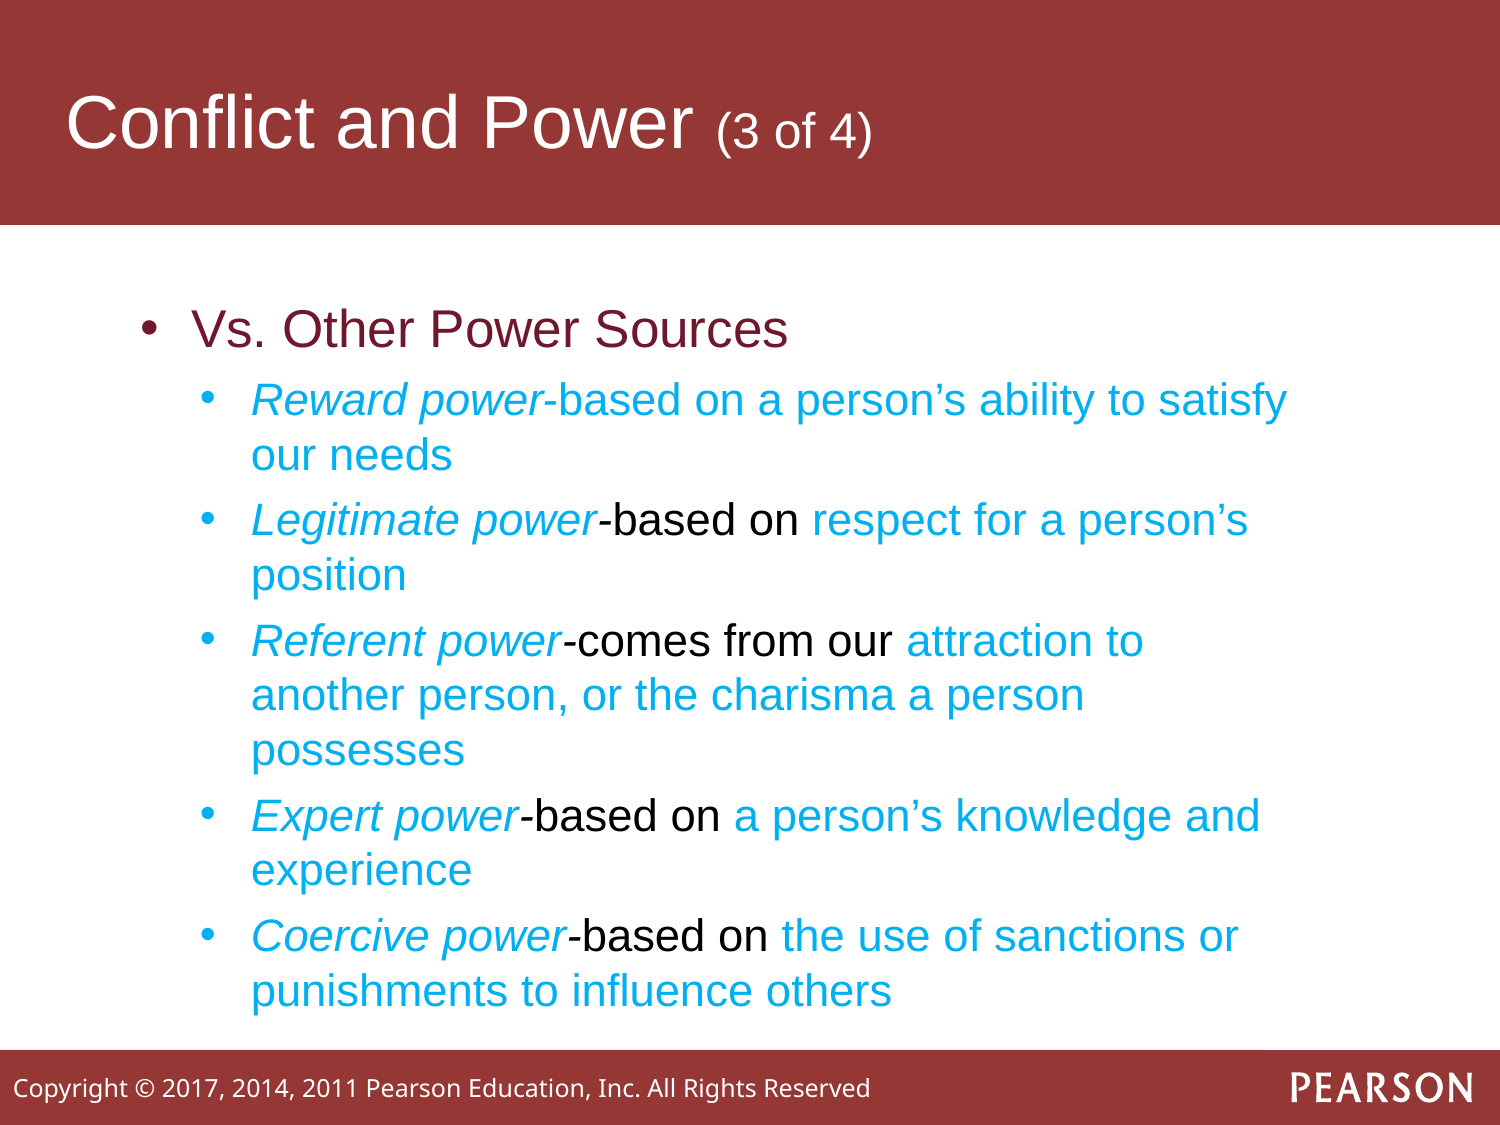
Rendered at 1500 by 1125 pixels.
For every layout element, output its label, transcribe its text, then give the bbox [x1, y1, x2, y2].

title Conflict and Power (3 of 4) [50, 12, 1450, 225]
list Vs. Other Power Sources Reward power-based on a person’s ability to satisfy our needs Legitimate power-based on respect for a person’s position Referent power-comes from our attraction to another person, or the charisma a person possesses Expert power-based on a person’s knowledge and experience Coercive power-based on the use of sanctions or punishments to influence others [125, 287, 1313, 1030]
